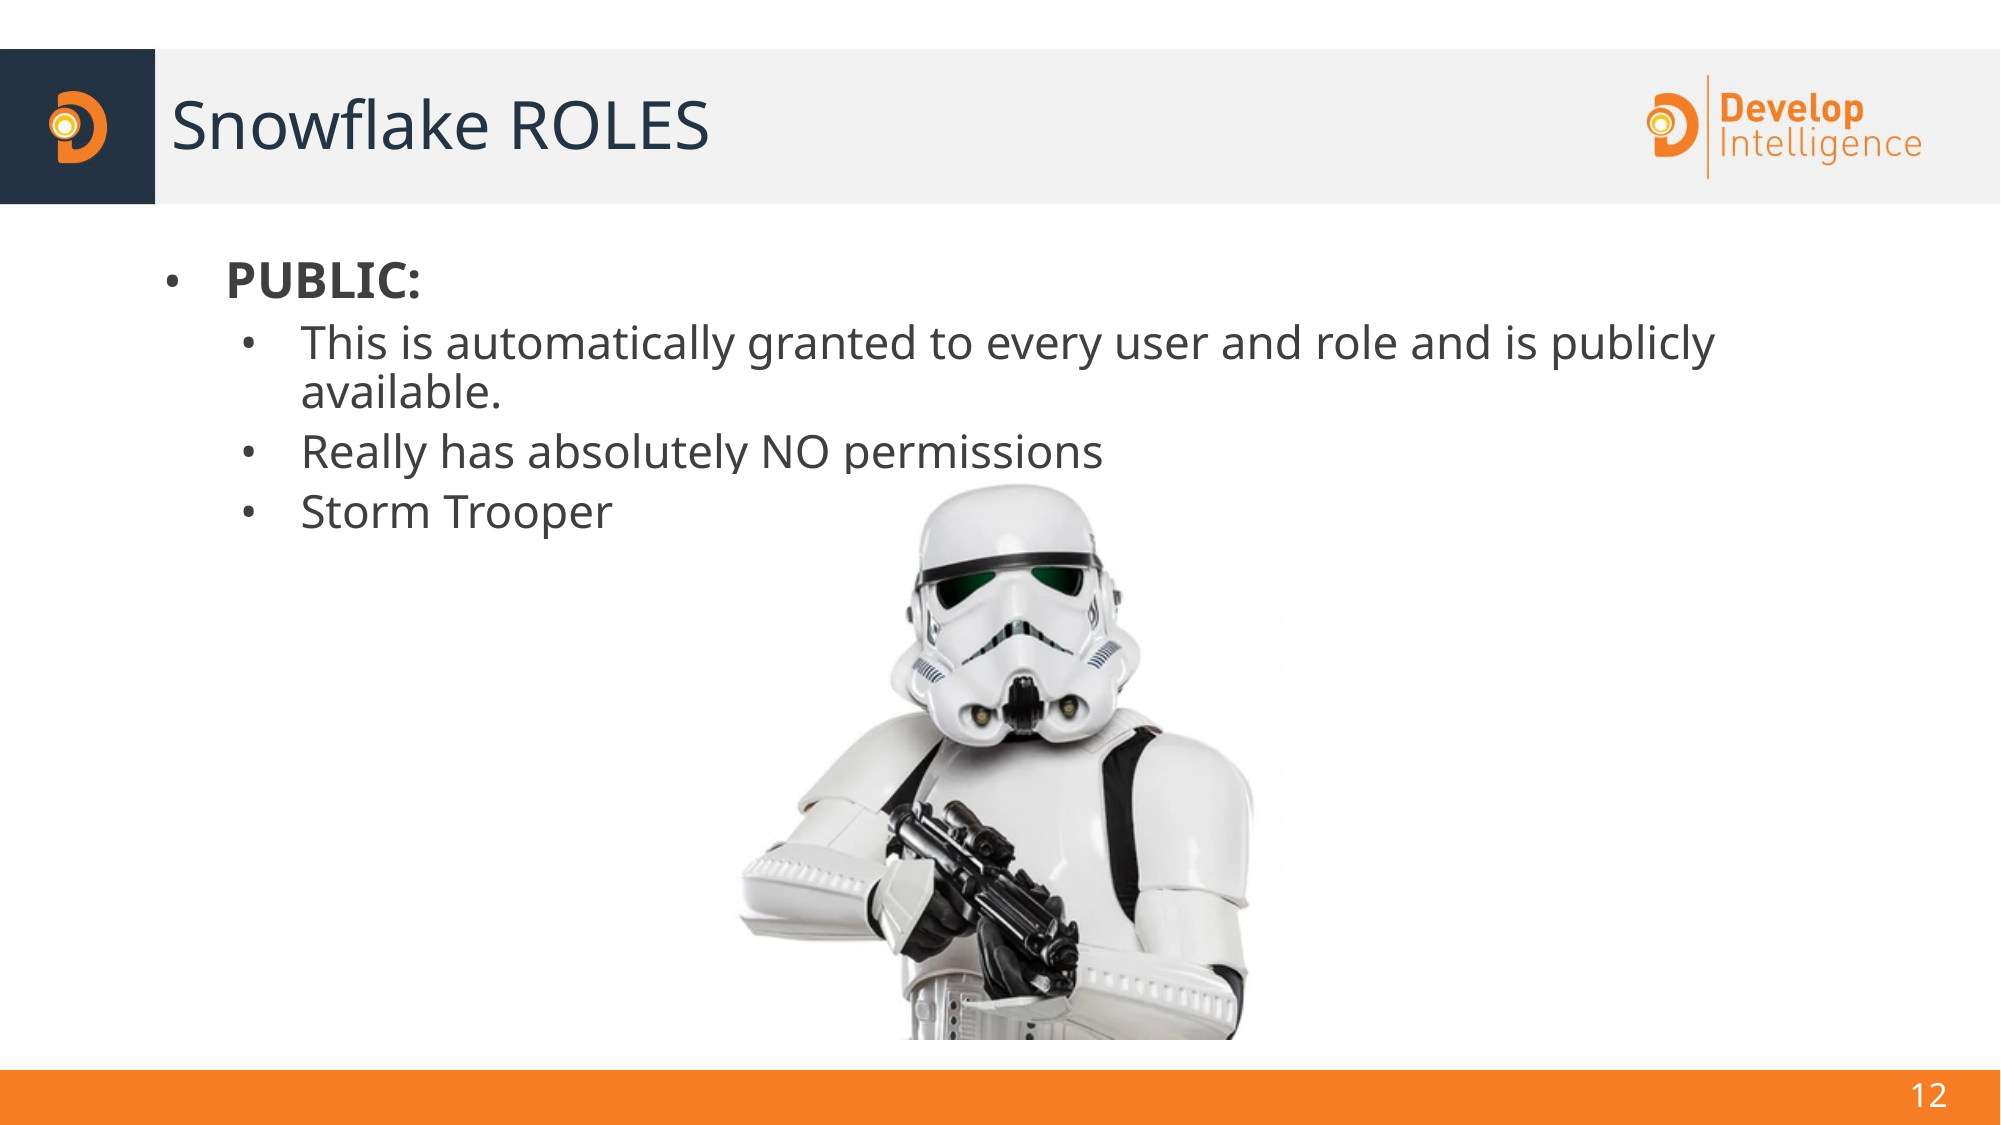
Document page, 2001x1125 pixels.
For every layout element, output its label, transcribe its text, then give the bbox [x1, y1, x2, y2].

title Snowflake ROLES [156, 53, 1999, 203]
slide_number 12 [1860, 1072, 1998, 1122]
list PUBLIC: This is automatically granted to every user and role and is publicly available. Really has absolutely NO permissions Storm Trooper [135, 248, 1861, 1016]
picture [0, 0, 2001, 1125]
